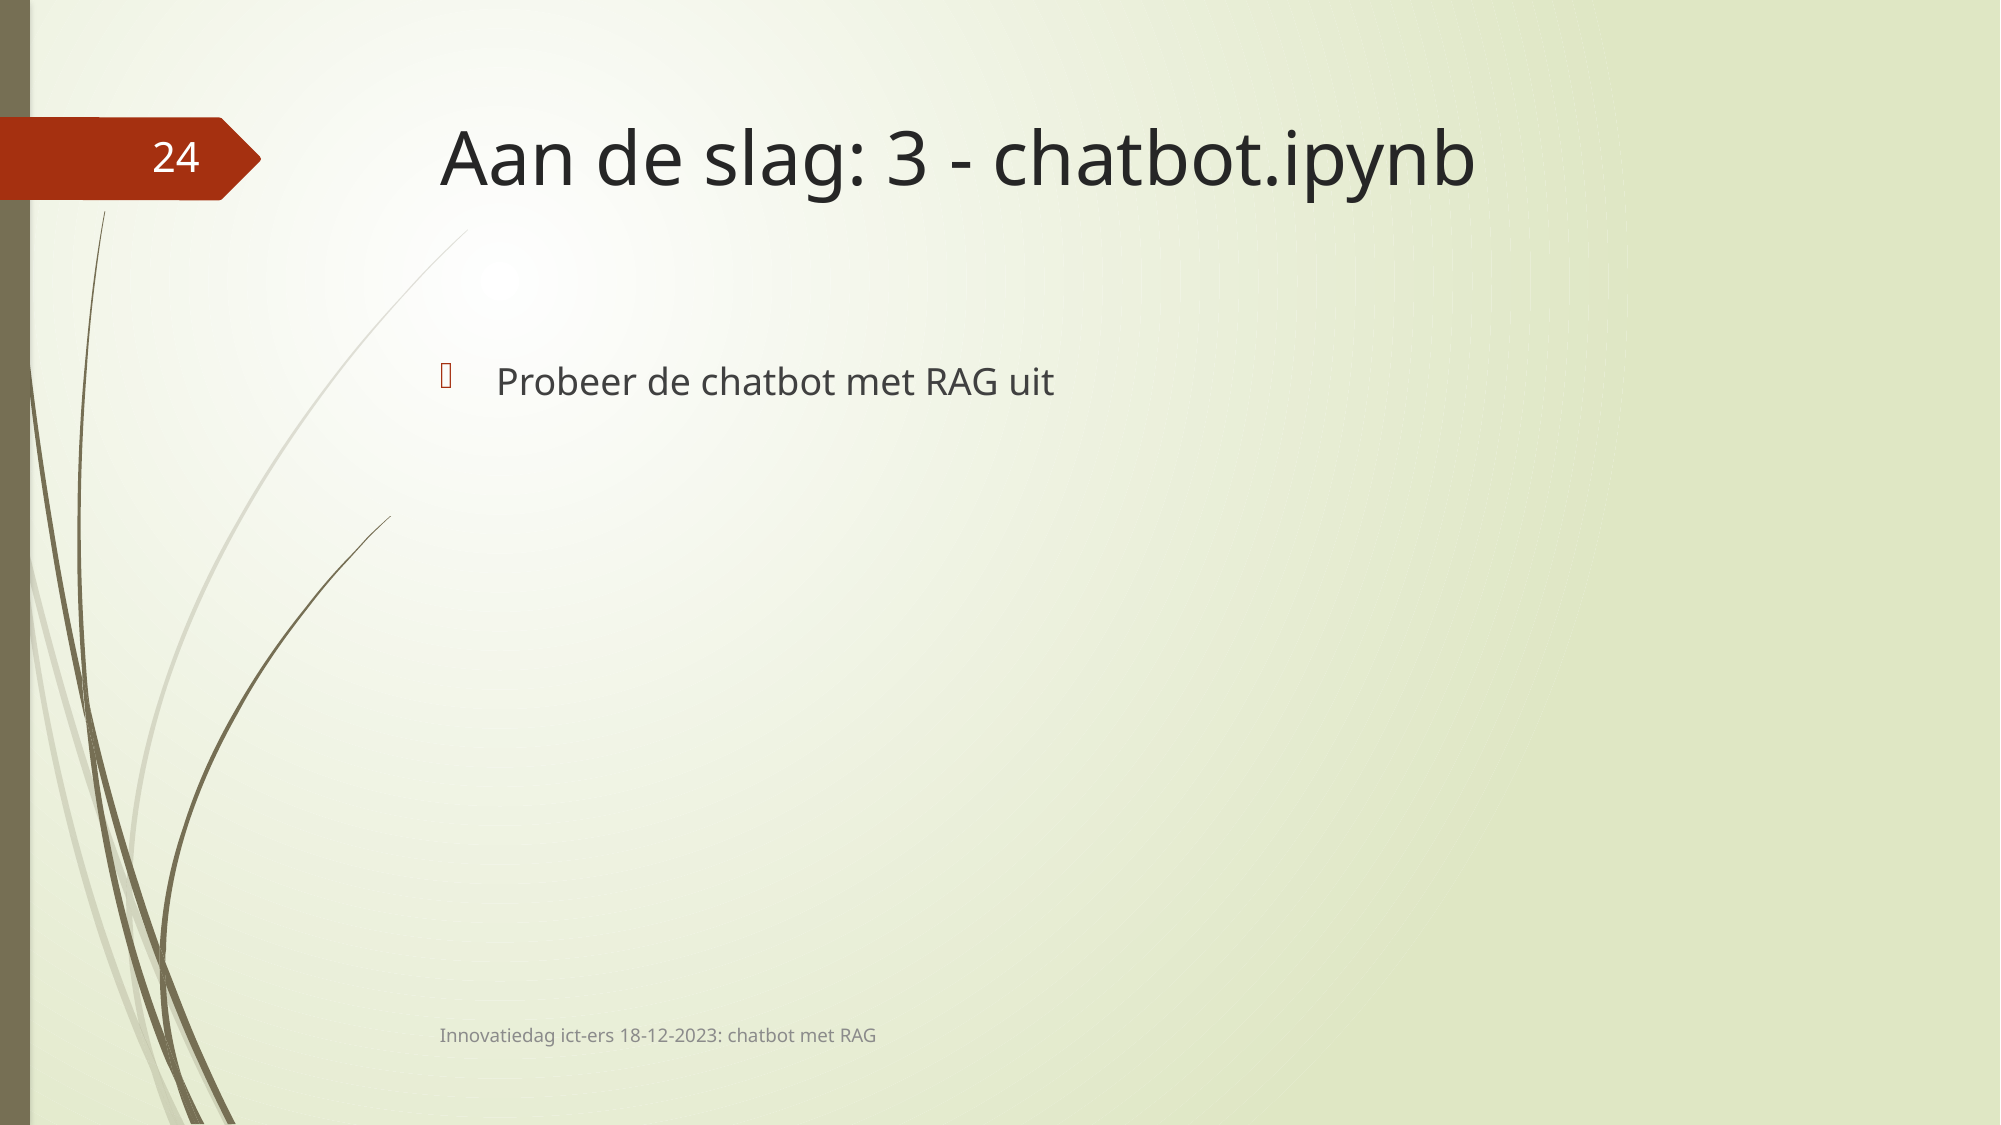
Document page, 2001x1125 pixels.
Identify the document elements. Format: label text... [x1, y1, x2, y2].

list Probeer de chatbot met RAG uit [424, 350, 1888, 970]
title Aan de slag: 3 - chatbot.ipynb [425, 102, 1888, 313]
slide_number 24 [87, 129, 216, 190]
footer Innovatiedag ict-ers 18-12-2023: chatbot met RAG [424, 1006, 1675, 1067]
